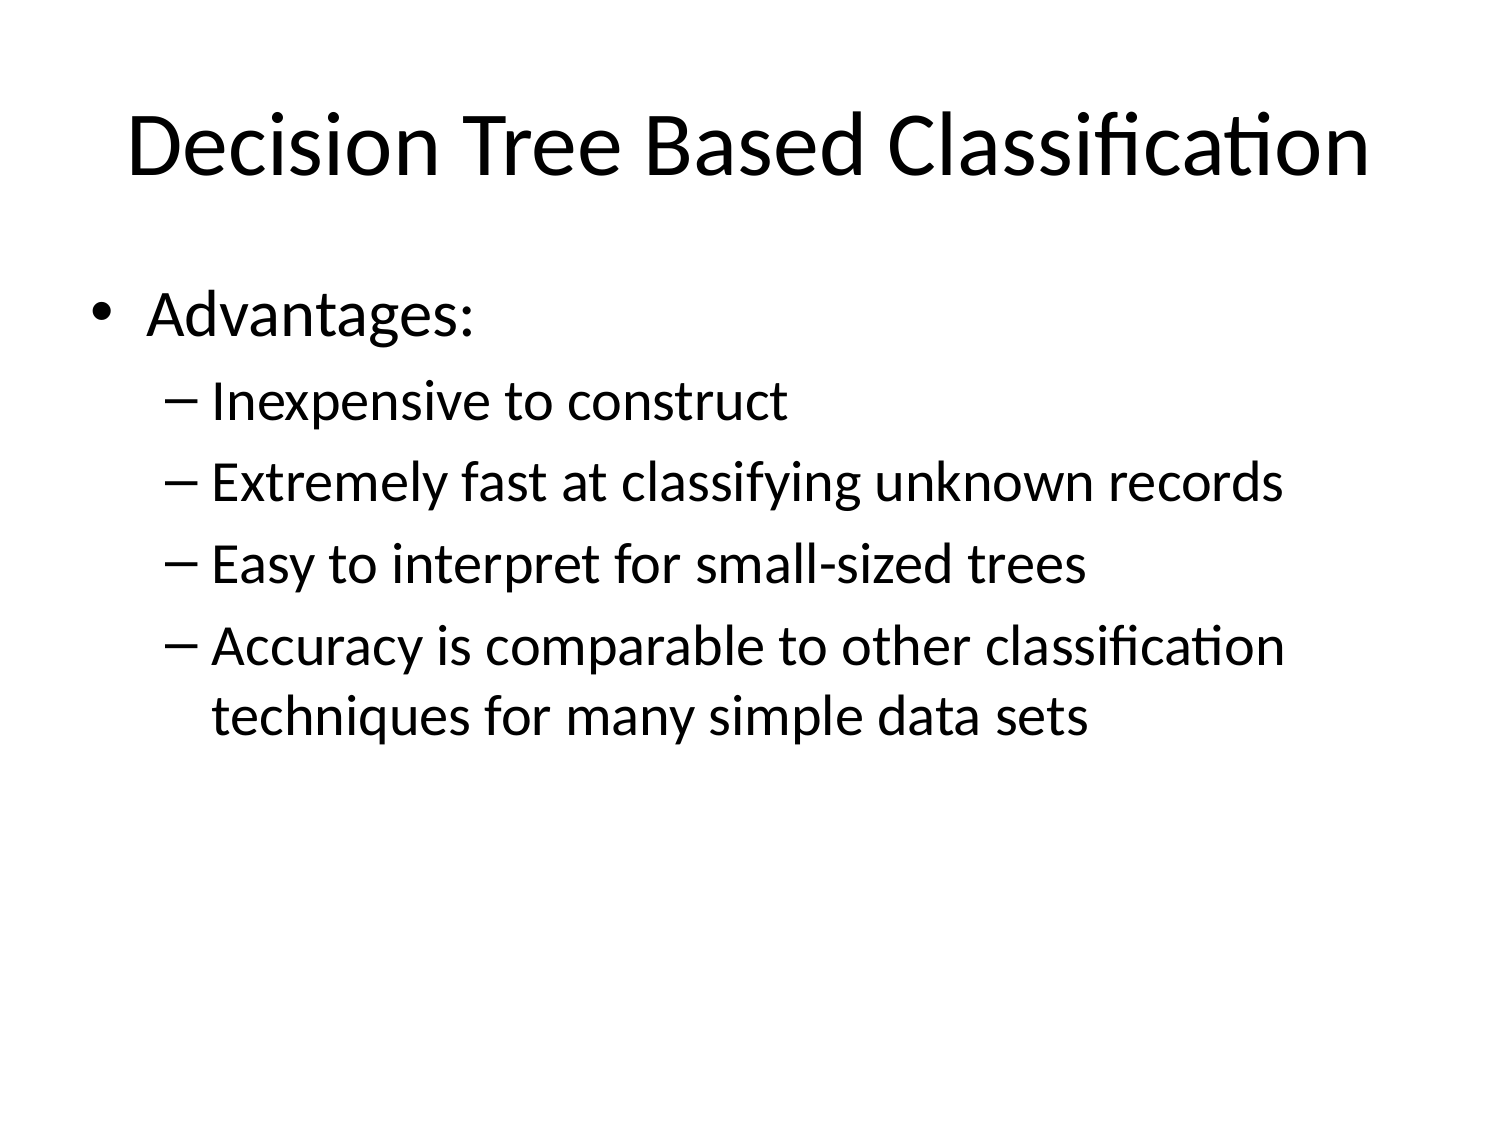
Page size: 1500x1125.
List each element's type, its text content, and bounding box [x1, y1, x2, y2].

title Decision Tree Based Classification [75, 45, 1425, 233]
list Advantages: Inexpensive to construct Extremely fast at classifying unknown records Easy to interpret for small-sized trees Accuracy is comparable to other classification techniques for many simple data sets [75, 262, 1425, 1005]
